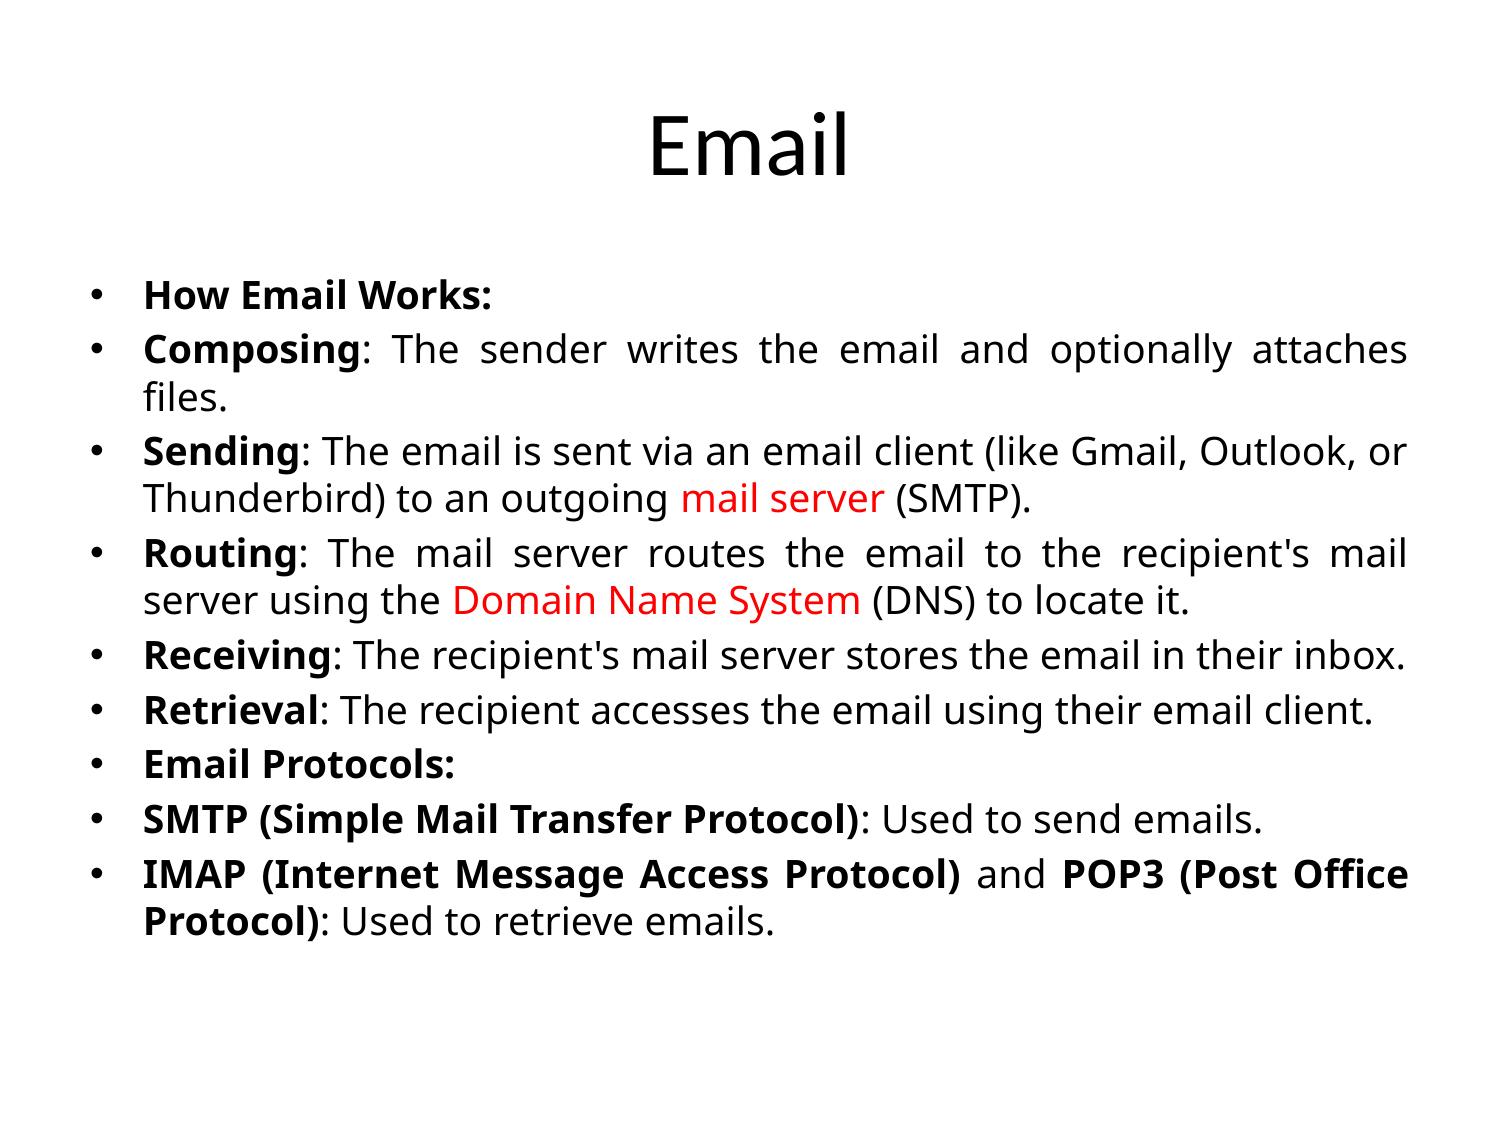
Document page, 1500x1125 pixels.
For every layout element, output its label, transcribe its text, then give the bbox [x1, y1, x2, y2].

list How Email Works: Composing: The sender writes the email and optionally attaches files. Sending: The email is sent via an email client (like Gmail, Outlook, or Thunderbird) to an outgoing mail server (SMTP). Routing: The mail server routes the email to the recipient's mail server using the Domain Name System (DNS) to locate it. Receiving: The recipient's mail server stores the email in their inbox. Retrieval: The recipient accesses the email using their email client. Email Protocols: SMTP (Simple Mail Transfer Protocol): Used to send emails. IMAP (Internet Message Access Protocol) and POP3 (Post Office Protocol): Used to retrieve emails. [75, 262, 1425, 1005]
title Email [75, 45, 1425, 233]
